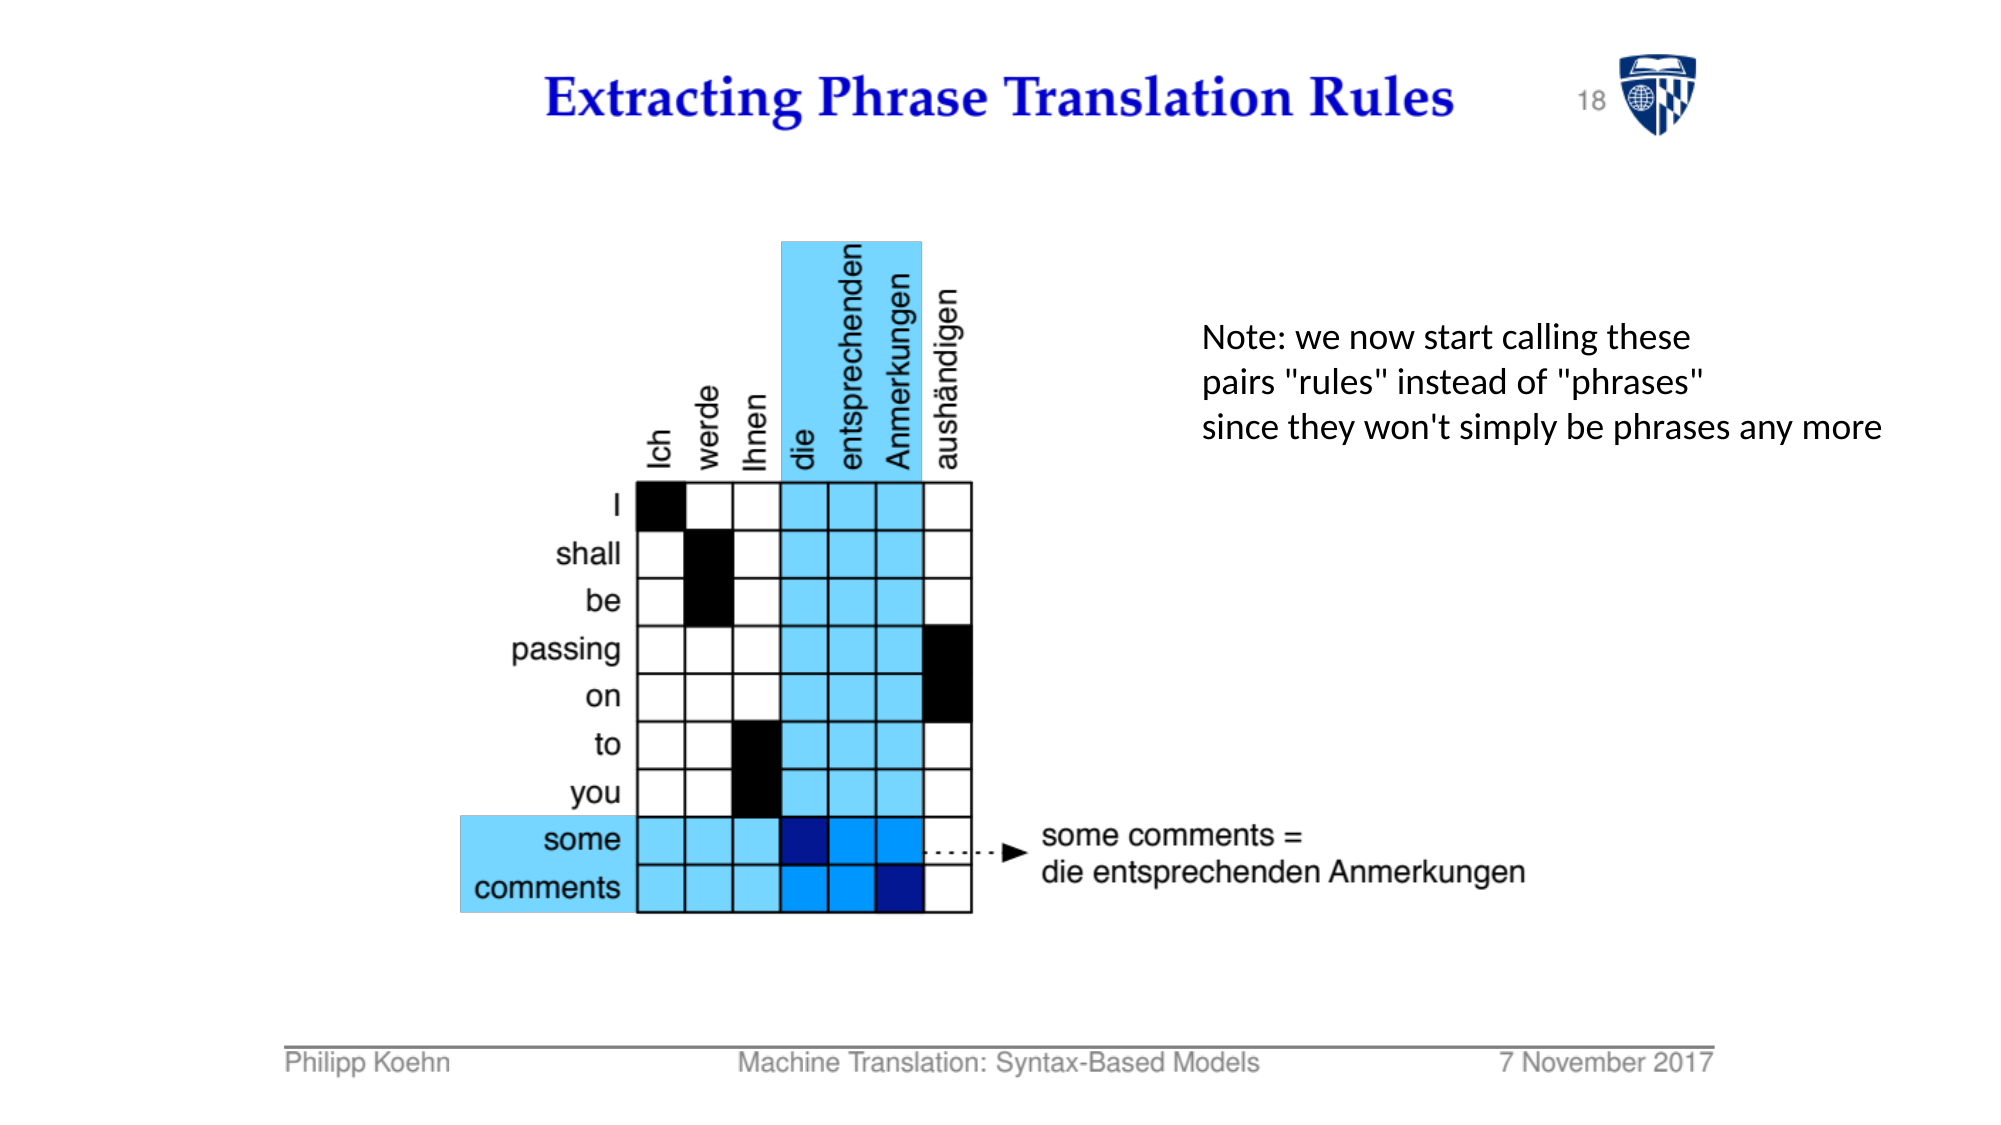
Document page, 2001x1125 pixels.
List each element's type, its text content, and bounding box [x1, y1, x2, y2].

text_box Note: we now start calling these pairs "rules" instead of "phrases" since they won't simply be phrases any more [1795, 304, 1899, 455]
picture [201, 0, 1795, 1125]
